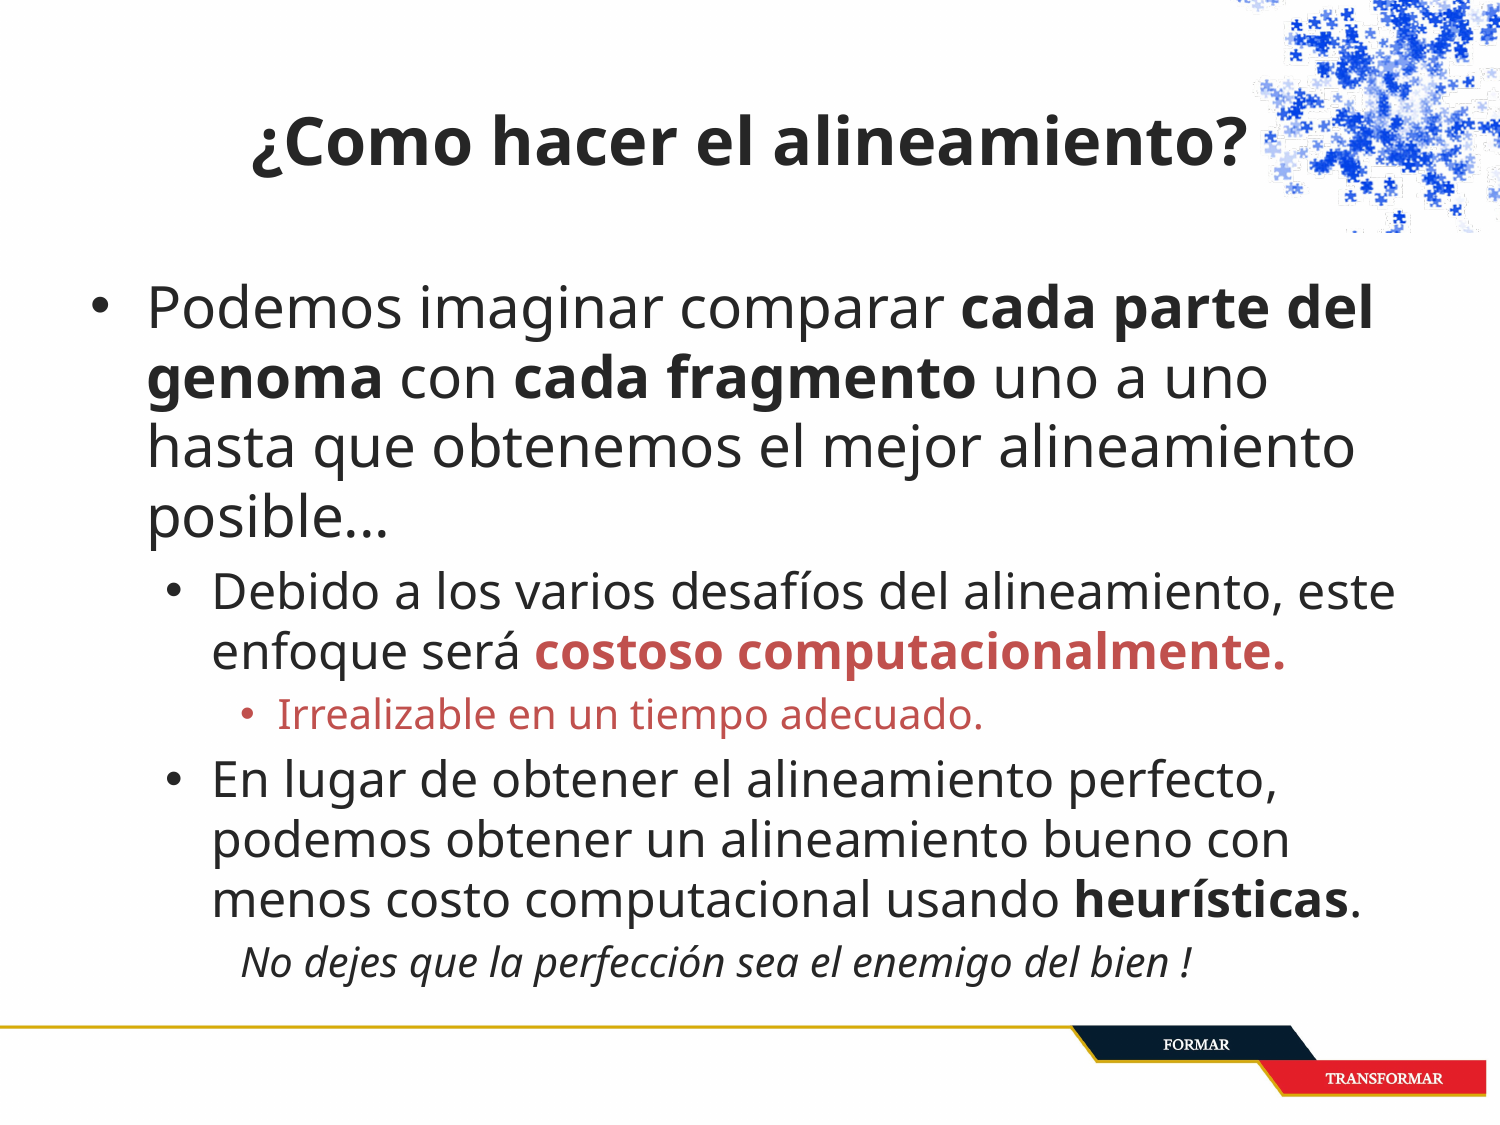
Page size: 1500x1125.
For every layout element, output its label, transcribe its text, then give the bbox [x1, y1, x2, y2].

title ¿Como hacer el alineamiento? [75, 45, 1224, 233]
list Podemos imaginar comparar cada parte del genoma con cada fragmento uno a uno hasta que obtenemos el mejor alineamiento posible... Debido a los varios desafíos del alineamiento, este enfoque será costoso computacionalmente. Irrealizable en un tiempo adecuado. En lugar de obtener el alineamiento perfecto, podemos obtener un alineamiento bueno con menos costo computacional usando heurísticas. No dejes que la perfección sea el enemigo del bien ! [75, 262, 1425, 1015]
picture [0, 0, 1500, 1125]
